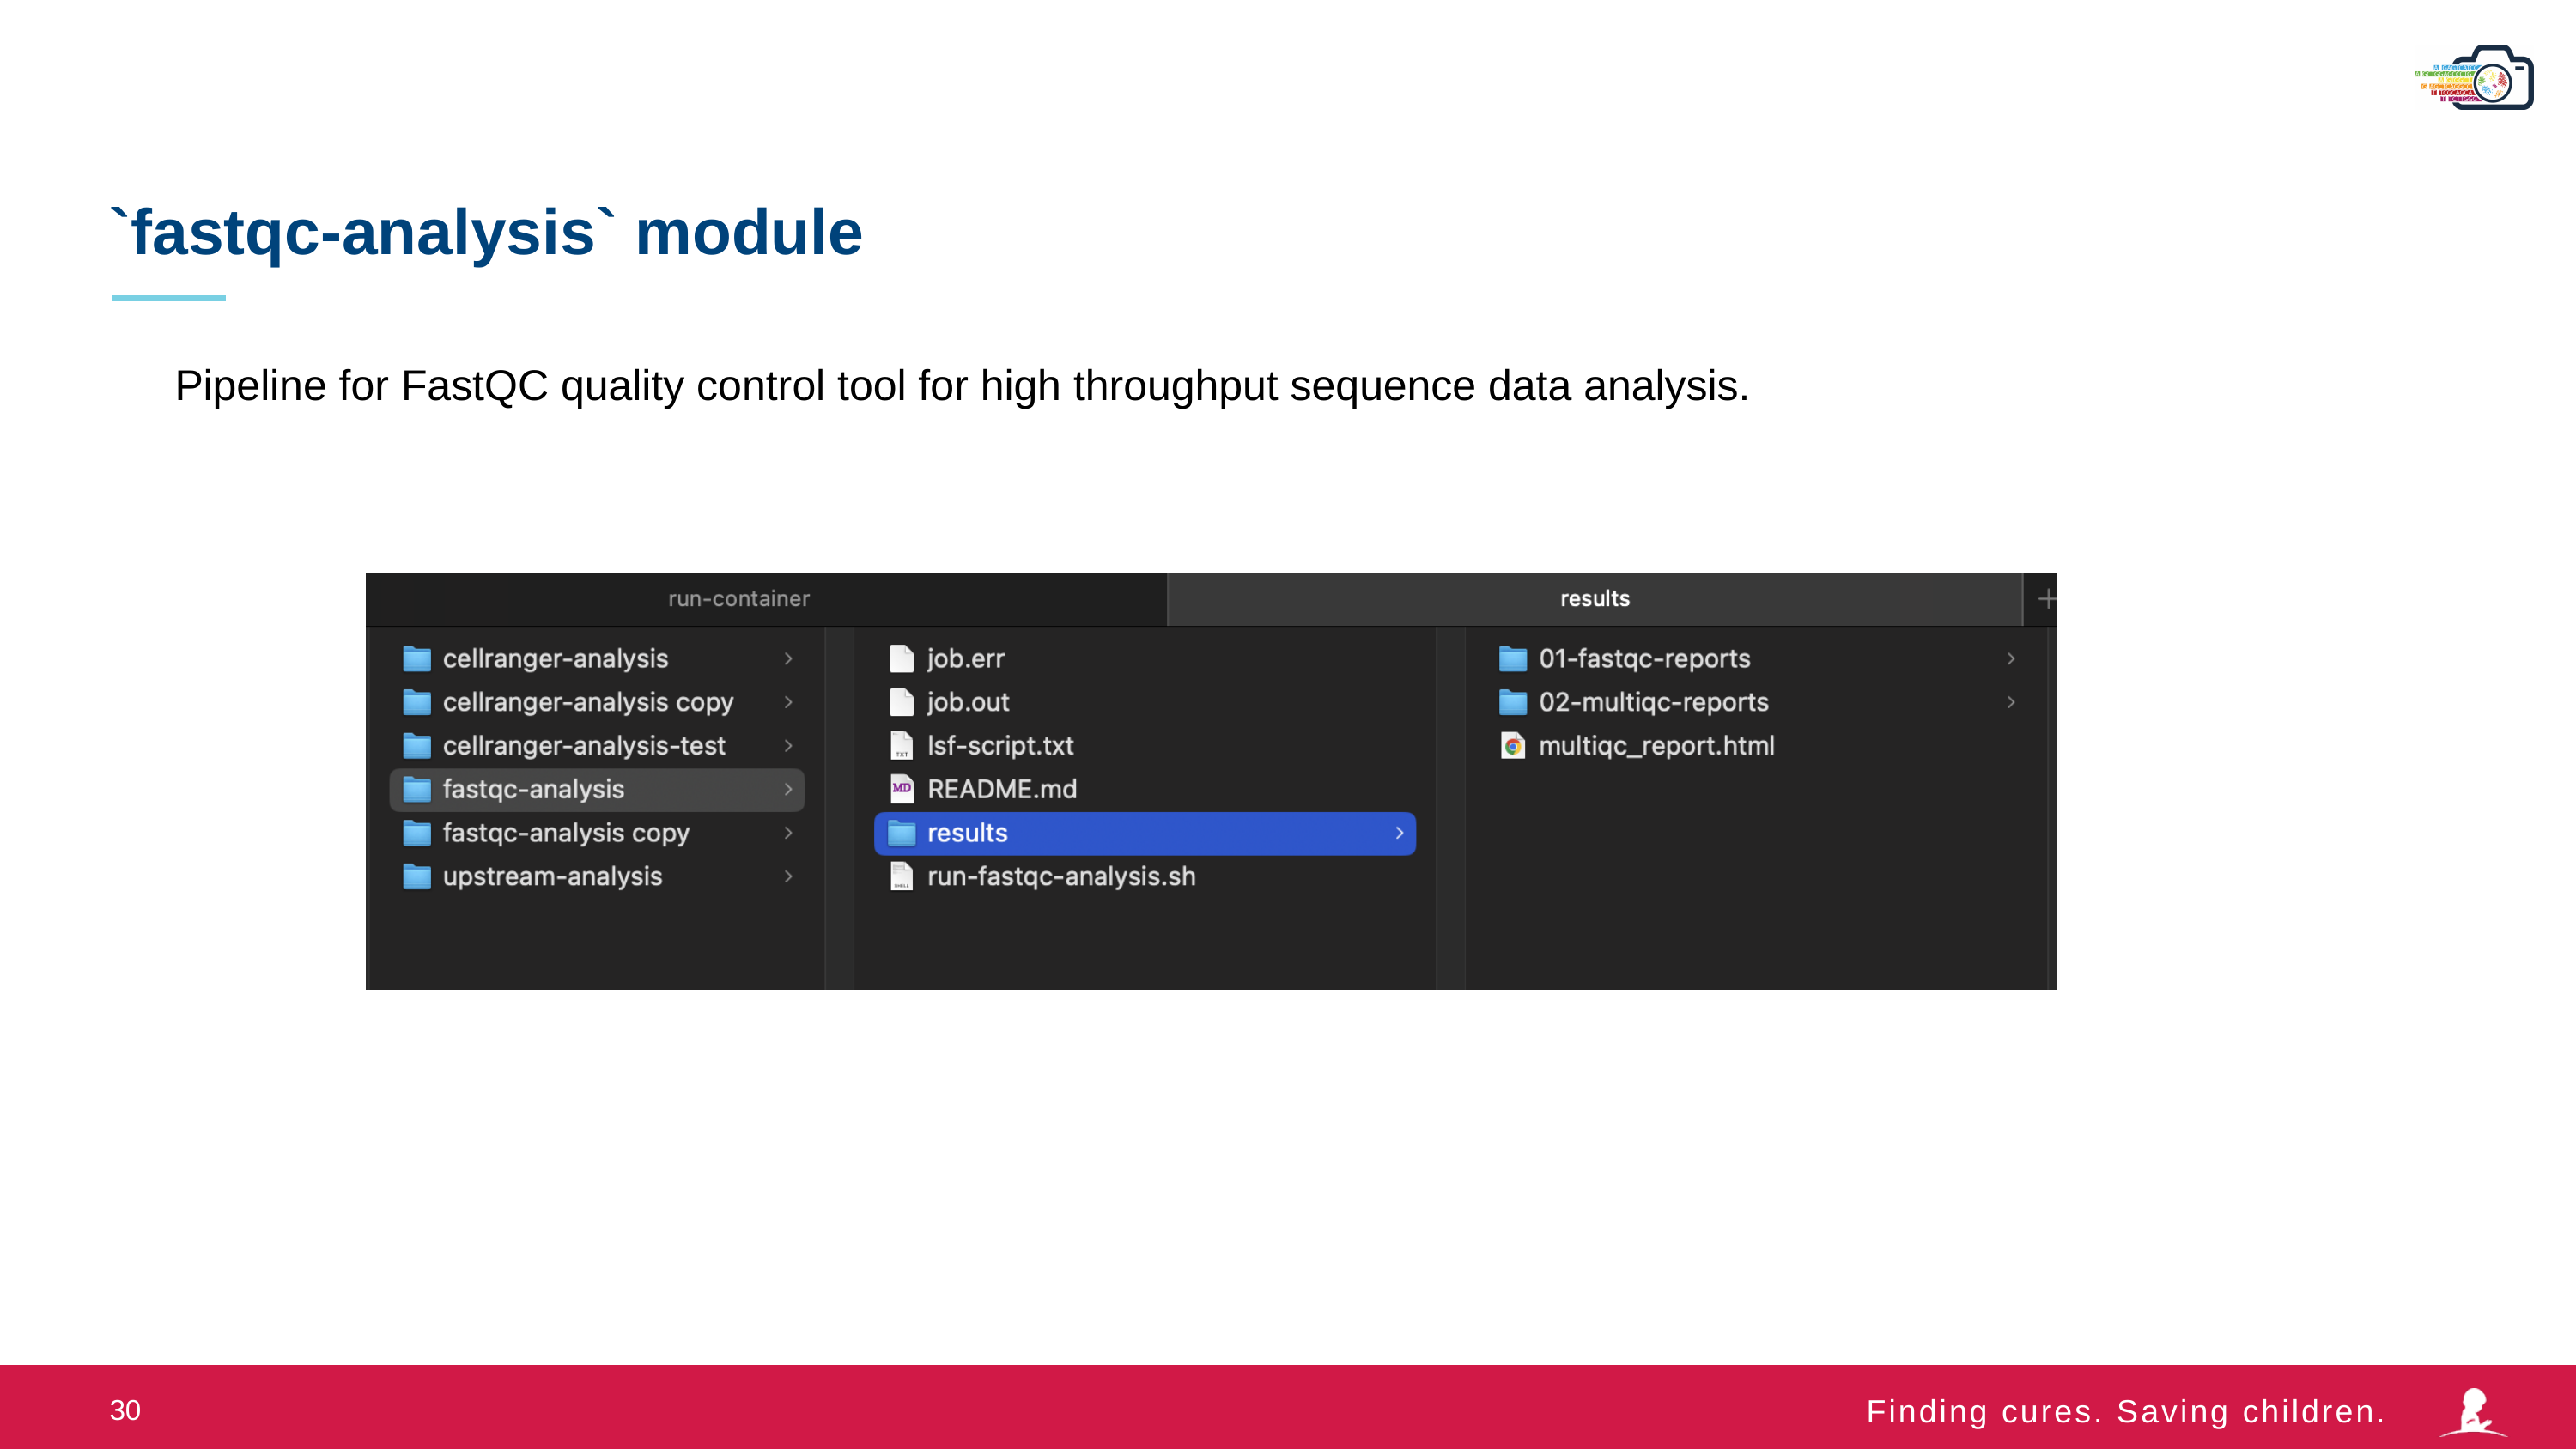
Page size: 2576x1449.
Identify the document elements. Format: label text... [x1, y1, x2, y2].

title `fastqc-analysis` module [96, 77, 2475, 276]
slide_number 30 [96, 1375, 228, 1442]
picture [2415, 45, 2534, 110]
picture [365, 573, 2057, 990]
text_box Pipeline for FastQC quality control tool for high throughput sequence data analysis. [161, 351, 1948, 415]
